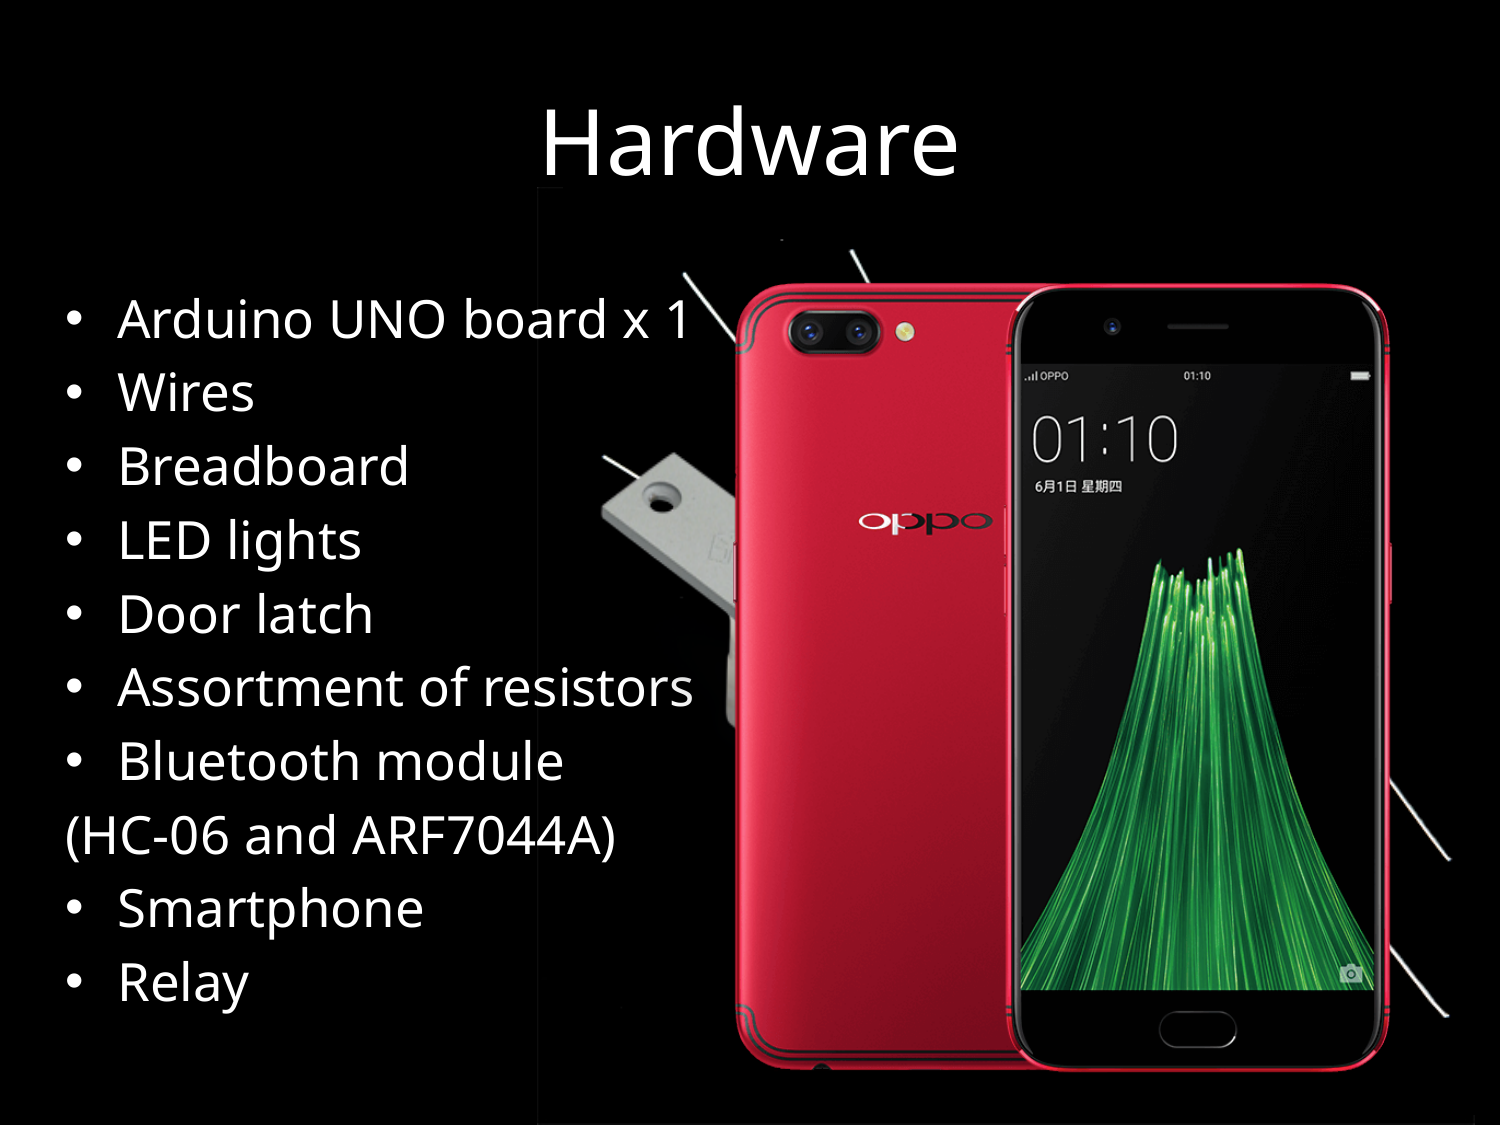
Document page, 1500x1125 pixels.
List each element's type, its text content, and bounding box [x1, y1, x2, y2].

list Arduino UNO board x 1 Wires Breadboard LED lights Door latch Assortment of resistors Bluetooth module (HC-06 and ARF7044A) Smartphone Relay [50, 278, 532, 1021]
title Hardware [75, 45, 1425, 233]
picture [427, 175, 1500, 1125]
